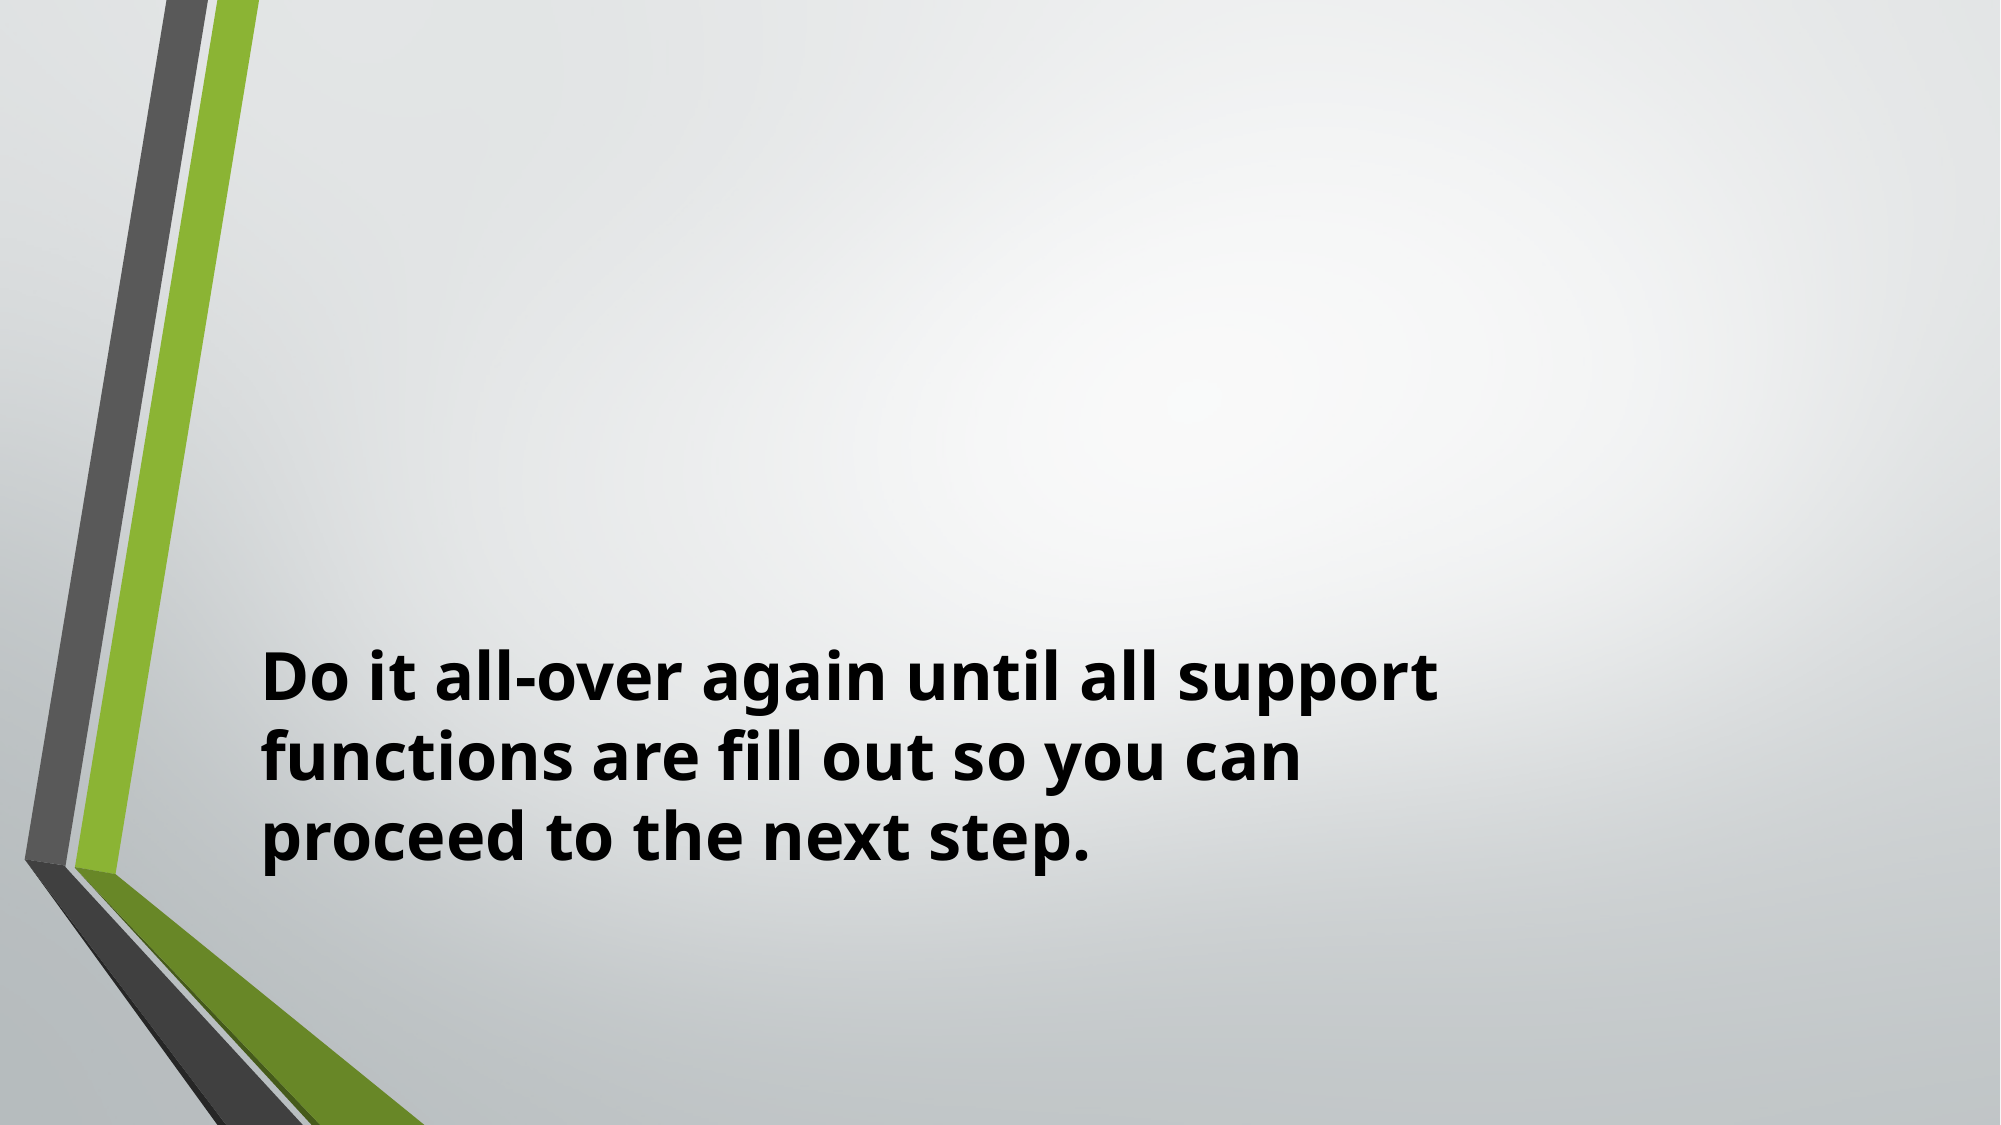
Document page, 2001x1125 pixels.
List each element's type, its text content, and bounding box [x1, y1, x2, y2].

text_box Do it all-over again until all support functions are fill out so you can proceed to the next step. [245, 626, 1598, 881]
